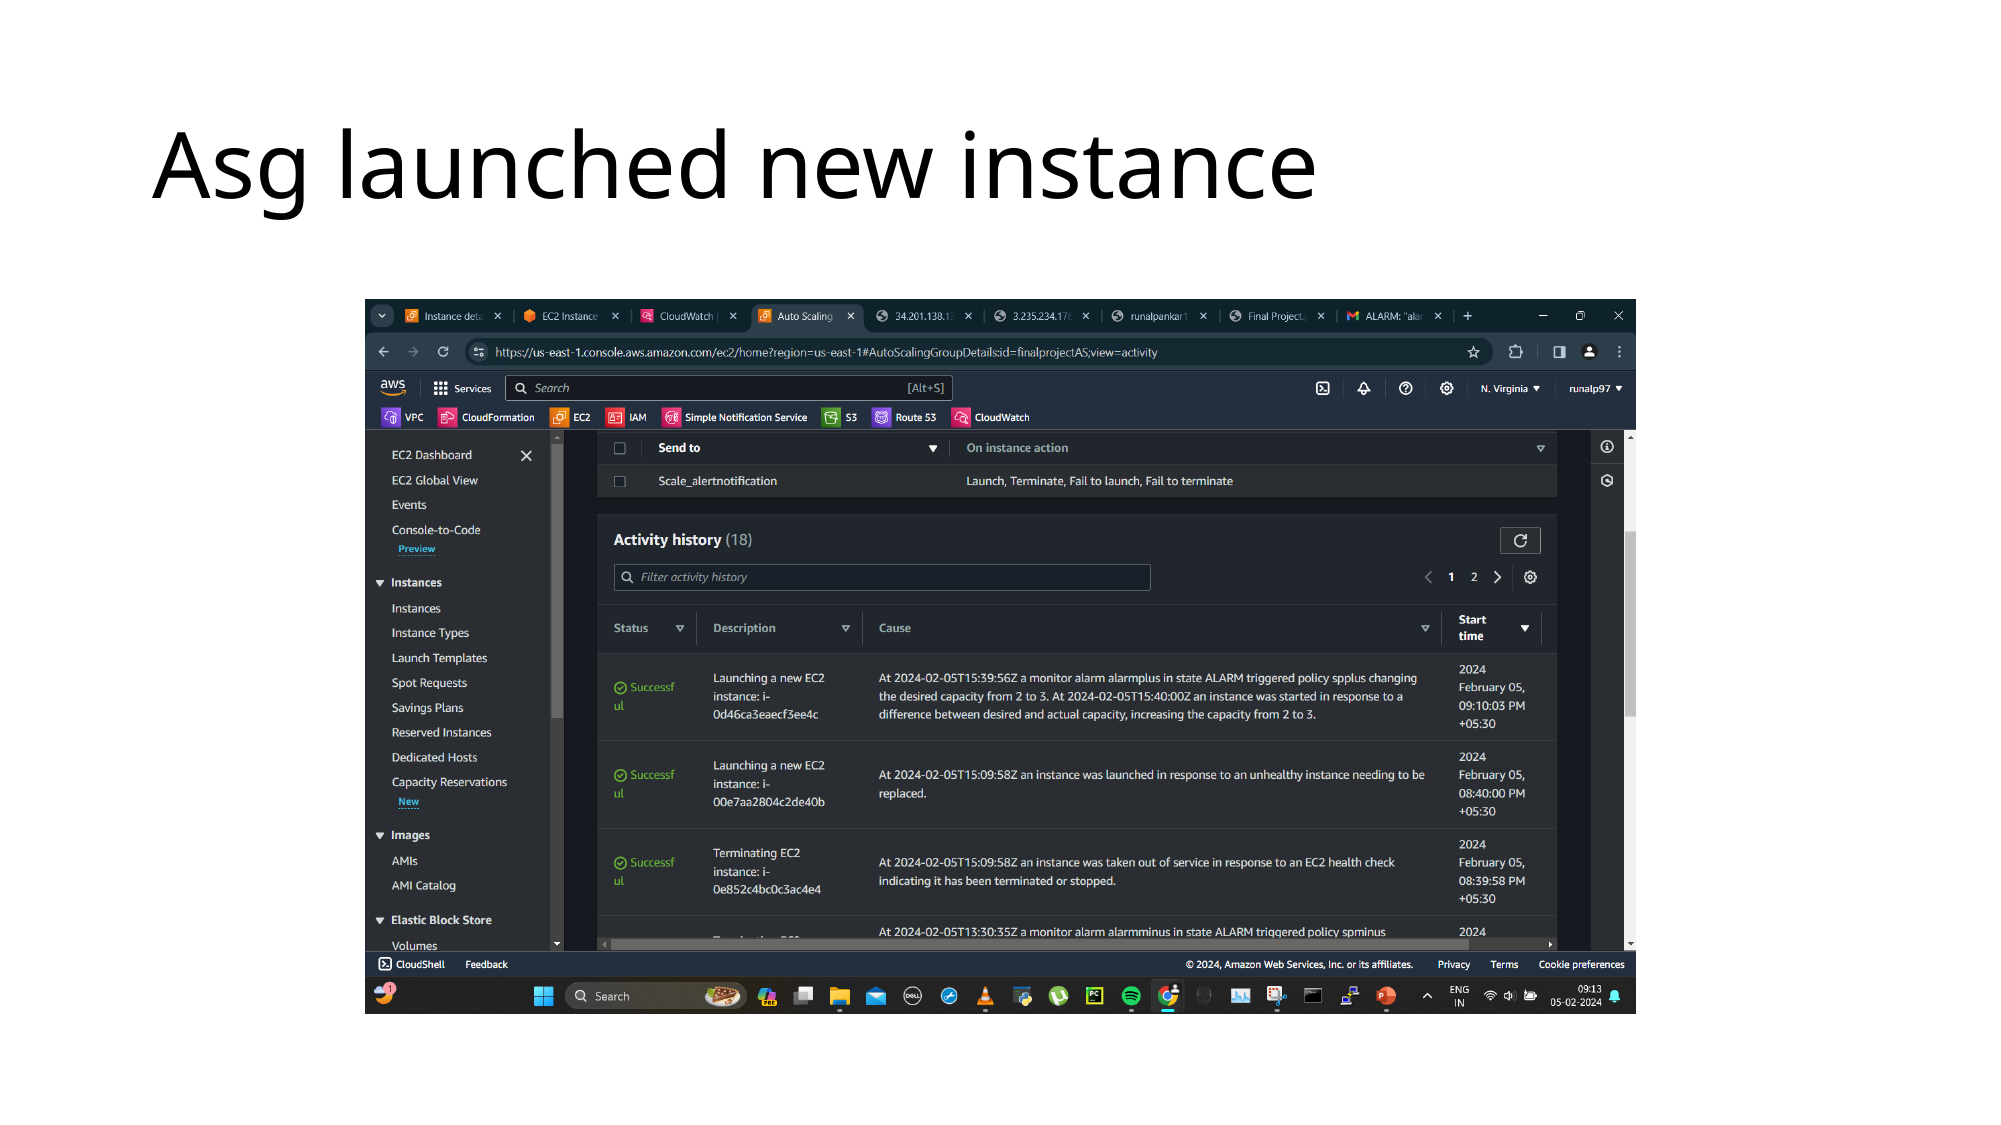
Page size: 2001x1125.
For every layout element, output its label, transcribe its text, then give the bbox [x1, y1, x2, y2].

title Asg launched new instance [137, 59, 1863, 278]
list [364, 299, 1635, 1014]
